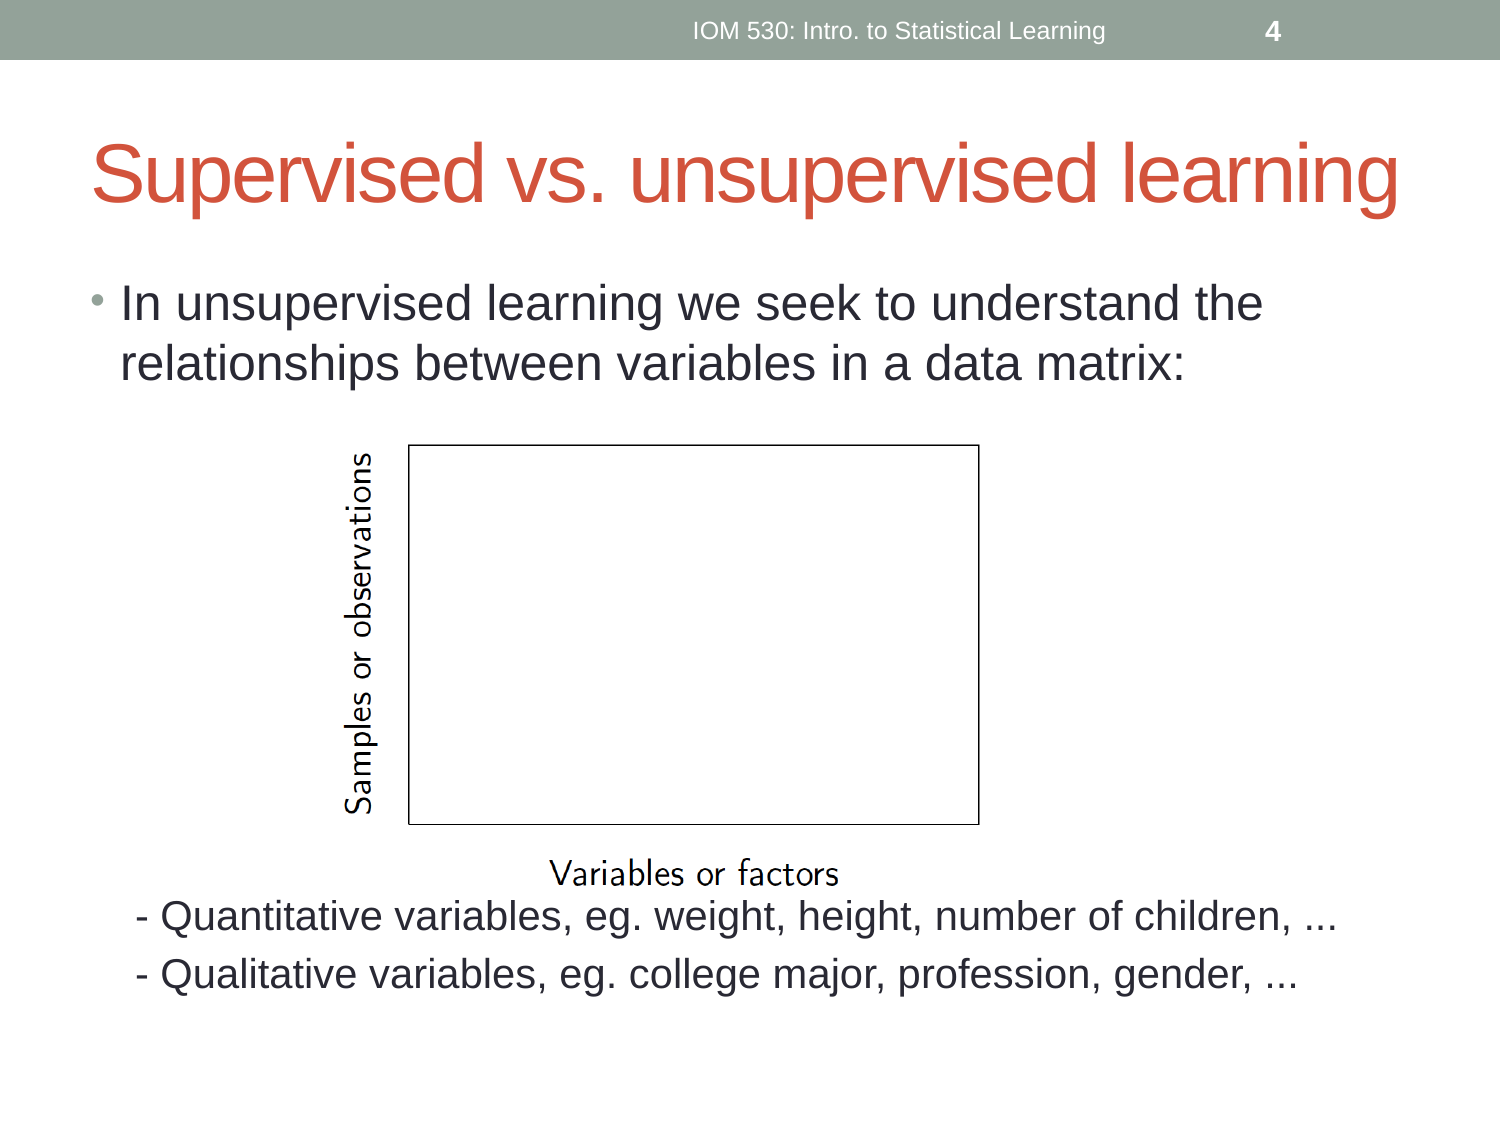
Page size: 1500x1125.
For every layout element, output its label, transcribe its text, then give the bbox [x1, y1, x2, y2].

title Supervised vs. unsupervised learning [75, 87, 1425, 250]
picture [315, 424, 1097, 900]
list In unsupervised learning we seek to understand the relationships between variables in a data matrix: - Quantitative variables, eg. weight, height, number of children, ... - Qualitative variables, eg. college major, profession, gender, ... [75, 262, 1425, 1063]
footer IOM 530: Intro. to Statistical Learning [562, 3, 1238, 57]
slide_number 4 [1250, 3, 1425, 57]
